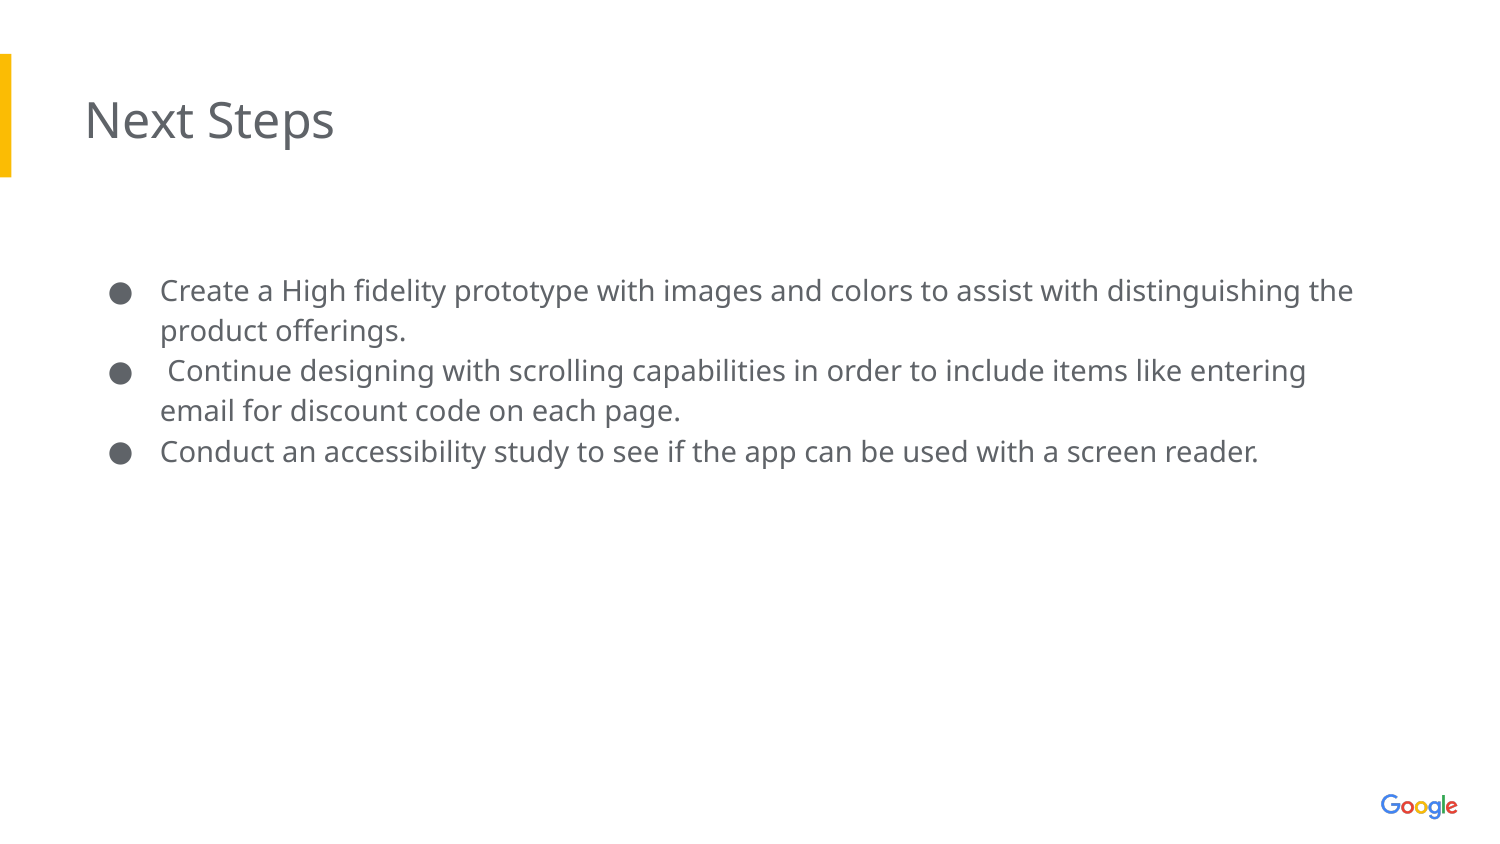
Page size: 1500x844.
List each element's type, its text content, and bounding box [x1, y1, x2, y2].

text_box Create a High fidelity prototype with images and colors to assist with distinguishing the product offerings. Continue designing with scrolling capabilities in order to include items like entering email for discount code on each page. Conduct an accessibility study to see if the app can be used with a screen reader. [84, 252, 1377, 523]
text_box Next Steps [84, 73, 1095, 164]
picture [1381, 794, 1458, 820]
